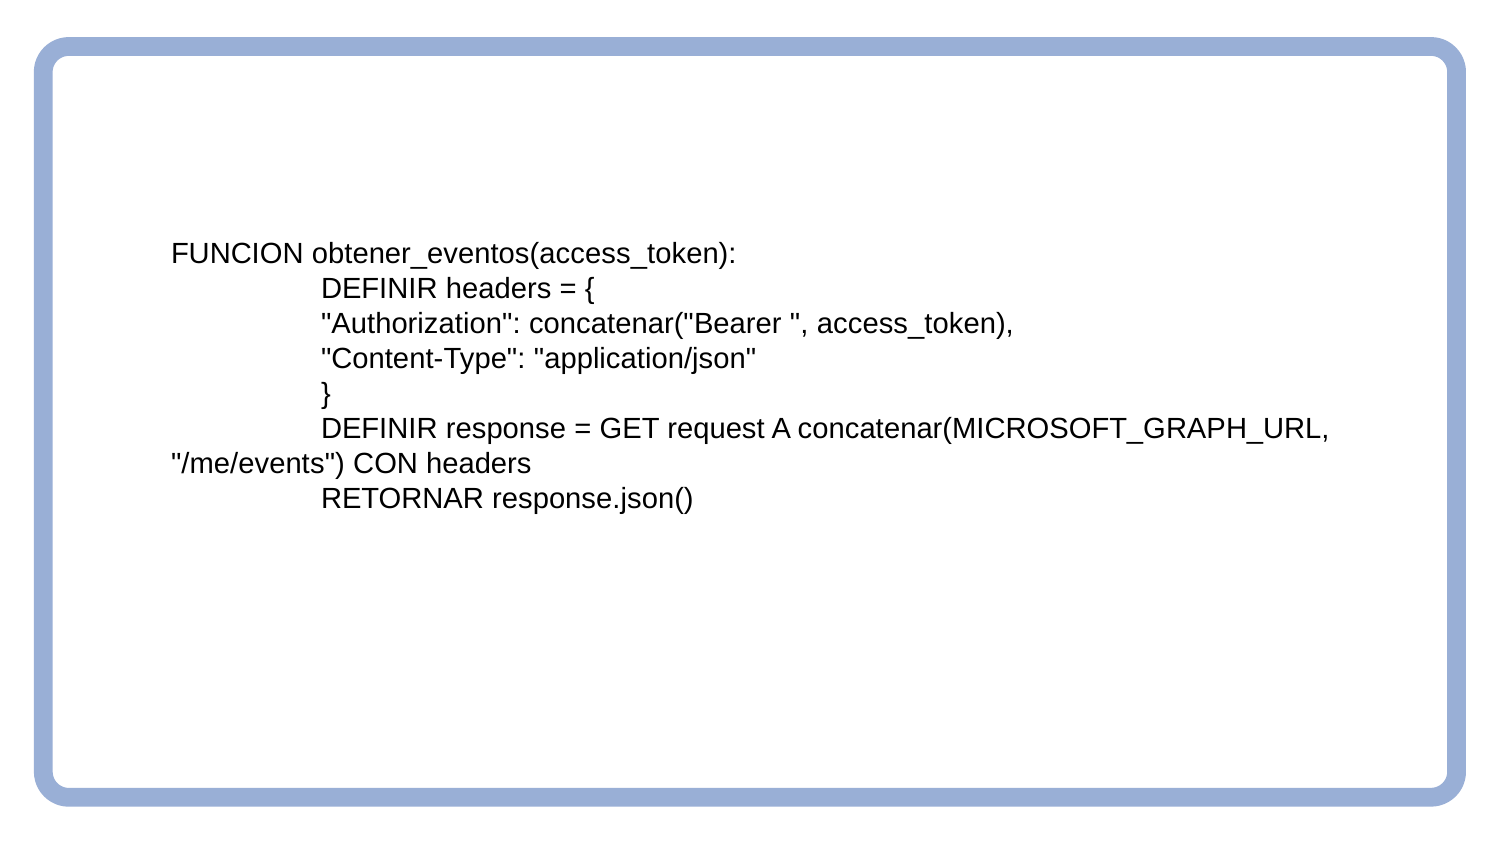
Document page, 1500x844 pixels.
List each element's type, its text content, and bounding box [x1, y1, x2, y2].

text_box FUNCION obtener_eventos(access_token): DEFINIR headers = { "Authorization": concatenar("Bearer ", access_token), "Content-Type": "application/json" } DEFINIR response = GET request A concatenar(MICROSOFT_GRAPH_URL, "/me/events") CON headers RETORNAR response.json() [156, 219, 1402, 564]
